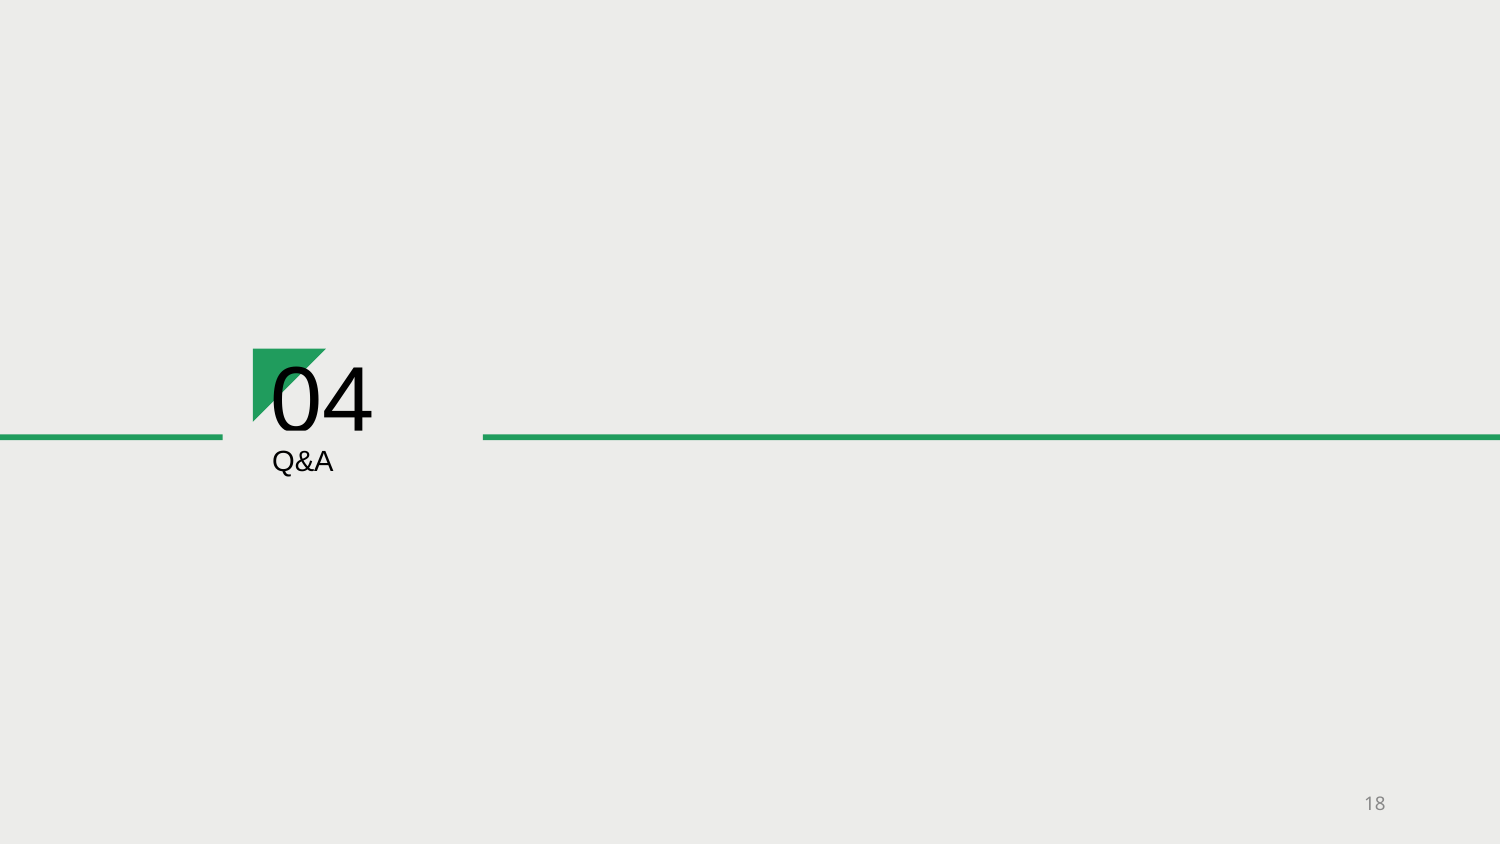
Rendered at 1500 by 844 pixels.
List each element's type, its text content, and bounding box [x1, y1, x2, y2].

text_box [0, 434, 223, 441]
text_box [482, 434, 1500, 441]
text_box Q&A [252, 436, 457, 483]
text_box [252, 332, 390, 459]
slide_number ‹#› [1059, 782, 1397, 827]
